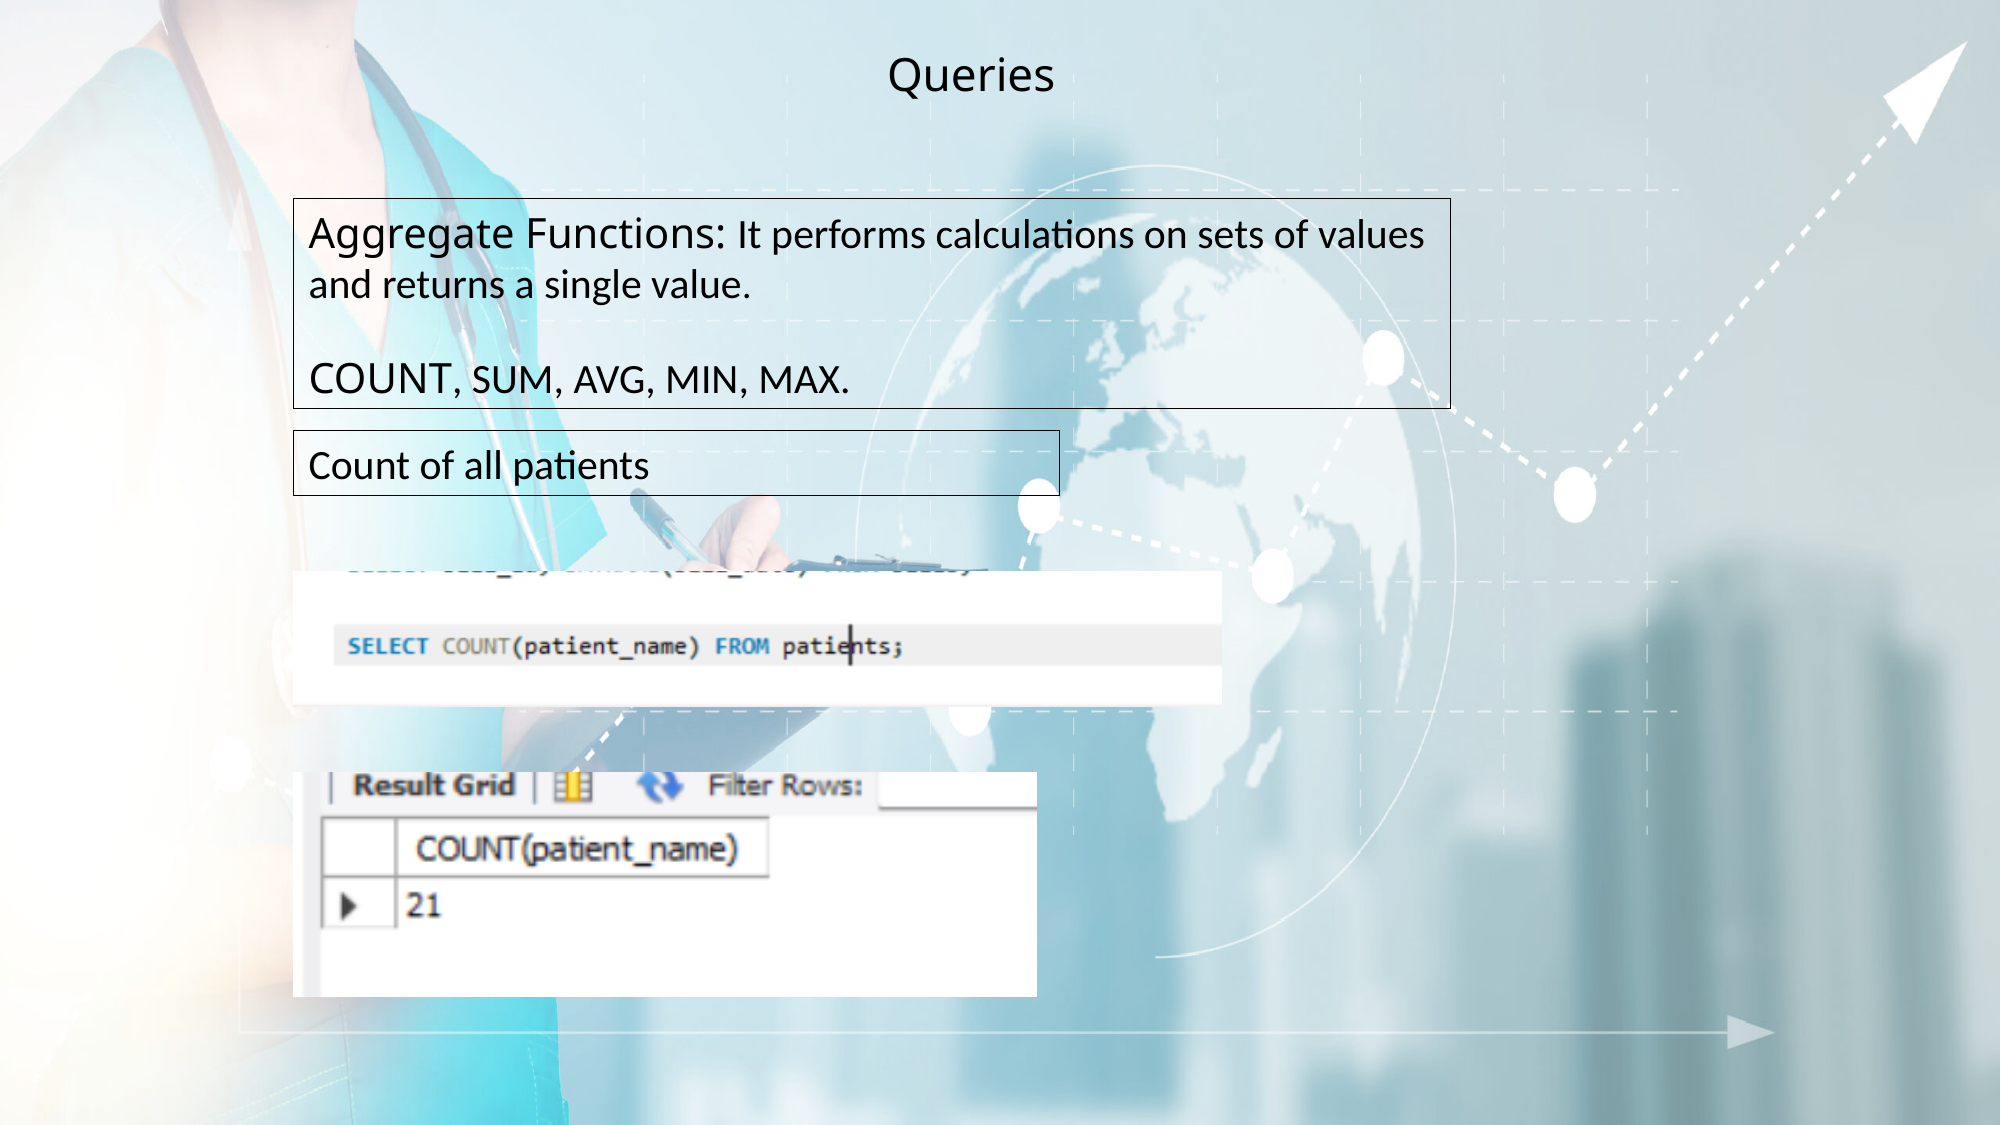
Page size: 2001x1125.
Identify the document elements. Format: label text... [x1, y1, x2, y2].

picture [293, 772, 1037, 997]
text_box Queries [126, 38, 1816, 108]
text_box MATH FUNCTIONS: It is used to perform mathematical expressions on numerical data. ABS, CEILING, FLOOR, POWER, ROUND, SQRT. [0, 0, 2000, 1125]
text_box Aggregate Functions: It performs calculations on sets of values and returns a single value. COUNT, SUM, AVG, MIN, MAX. [293, 198, 1451, 409]
picture [293, 571, 1222, 707]
text_box Count of all patients [293, 430, 1060, 496]
